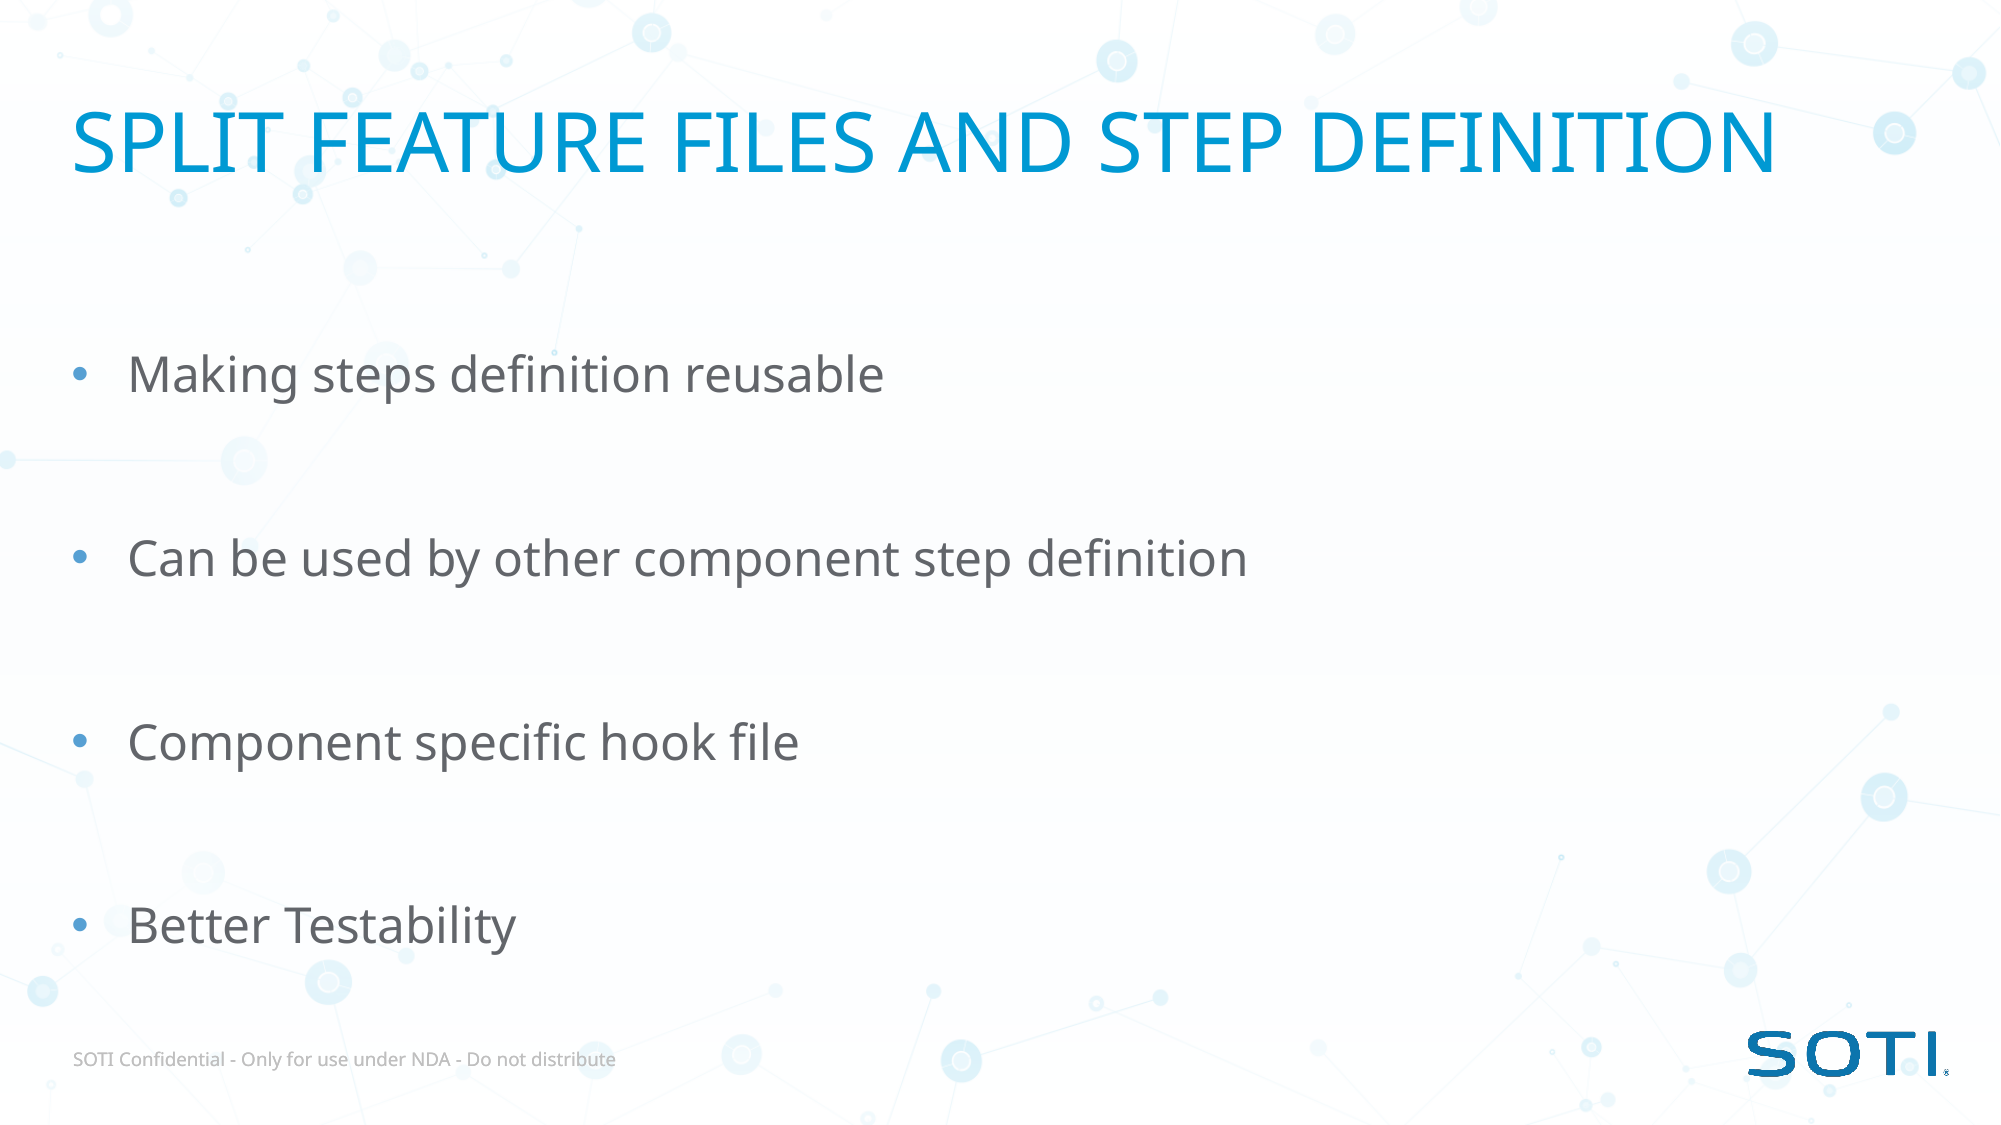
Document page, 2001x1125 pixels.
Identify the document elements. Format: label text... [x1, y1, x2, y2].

picture [1740, 1024, 1955, 1084]
list Making steps definition reusable Can be used by other component step definition Component specific hook file Better Testability [56, 324, 1422, 965]
title Split Feature files and Step definition [56, 78, 1955, 199]
